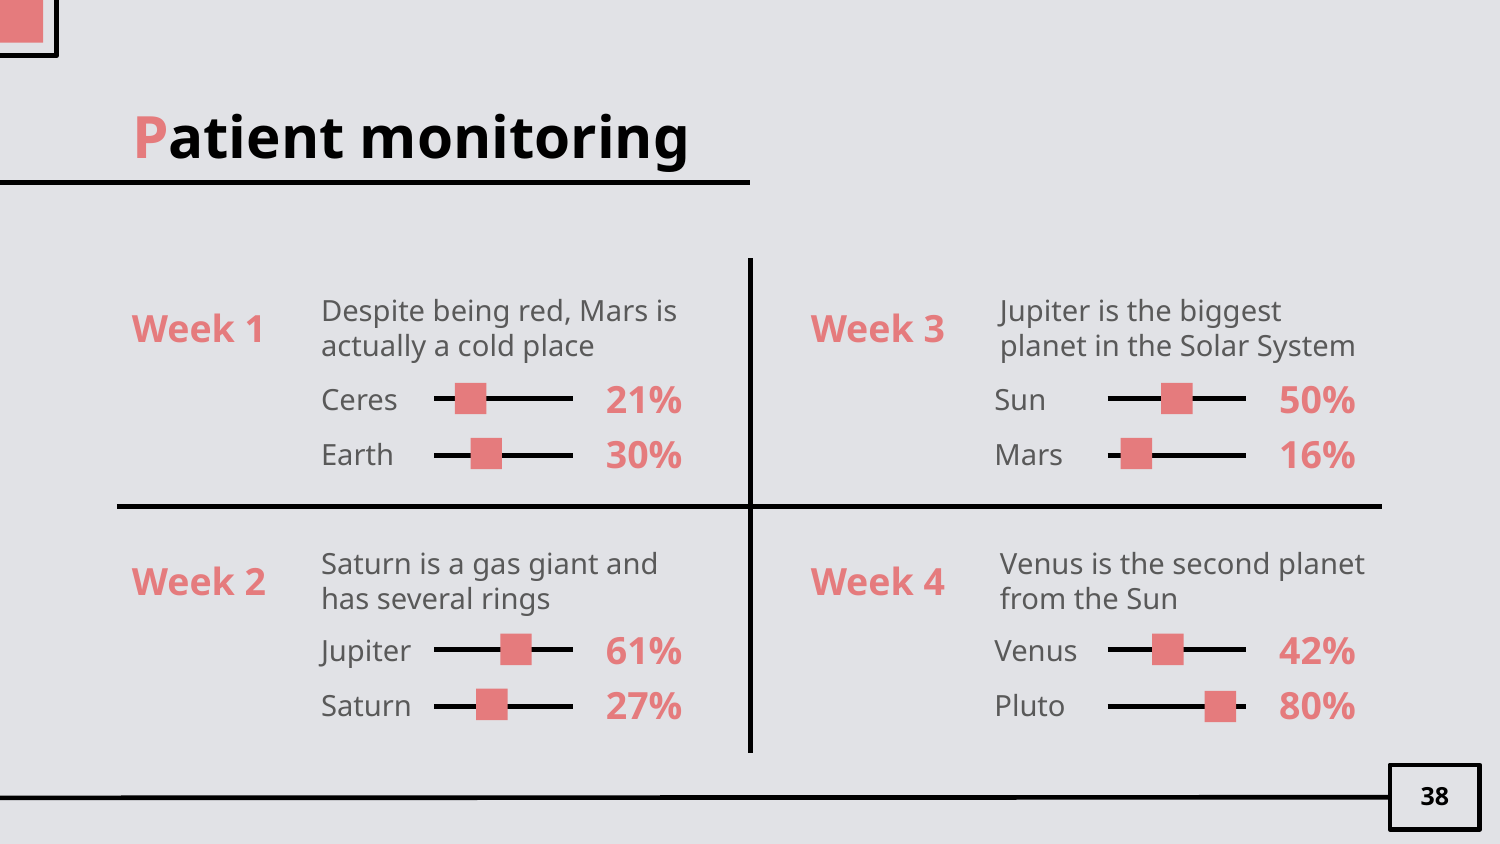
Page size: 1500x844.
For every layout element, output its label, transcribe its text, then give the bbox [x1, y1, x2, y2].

text_box [470, 464, 502, 470]
text_box 80% [1264, 679, 1379, 731]
text_box [454, 382, 487, 397]
text_box [1161, 407, 1193, 415]
text_box 27% [590, 679, 706, 731]
text_box [476, 688, 508, 705]
text_box [1120, 464, 1153, 470]
text_box [1204, 690, 1237, 705]
text_box 21% [590, 372, 706, 424]
text_box 42% [1264, 623, 1379, 675]
text_box Earth [306, 433, 430, 475]
text_box Venus [979, 628, 1104, 671]
text_box Week 4 [795, 537, 980, 624]
slide_number 38 [1388, 763, 1482, 832]
text_box 16% [1264, 428, 1379, 480]
text_box [470, 437, 502, 454]
text_box Mars [979, 433, 1104, 475]
text_box [500, 657, 532, 666]
text_box Venus is the second planet from the Sun [985, 537, 1385, 624]
text_box [1204, 715, 1237, 723]
text_box Pluto [979, 684, 1104, 726]
text_box [1152, 657, 1184, 666]
text_box [454, 407, 487, 415]
text_box 50% [1264, 372, 1379, 424]
text_box [1120, 437, 1153, 454]
text_box [500, 633, 532, 648]
text_box Jupiter [306, 628, 430, 671]
text_box Jupiter is the biggest planet in the Solar System [985, 284, 1385, 371]
text_box Saturn is a gas giant and has several rings [306, 537, 706, 624]
text_box [476, 715, 508, 721]
text_box 30% [590, 428, 706, 480]
text_box Week 3 [795, 284, 980, 371]
text_box Ceres [306, 377, 430, 420]
text_box [1152, 633, 1184, 648]
text_box [1161, 382, 1193, 397]
title Patient monitoring [116, 88, 1383, 183]
text_box Week 2 [116, 537, 301, 624]
text_box Week 1 [116, 284, 301, 371]
text_box Despite being red, Mars is actually a cold place [306, 284, 706, 371]
text_box Sun [979, 377, 1104, 420]
text_box Saturn [306, 684, 430, 726]
text_box 61% [590, 623, 706, 675]
